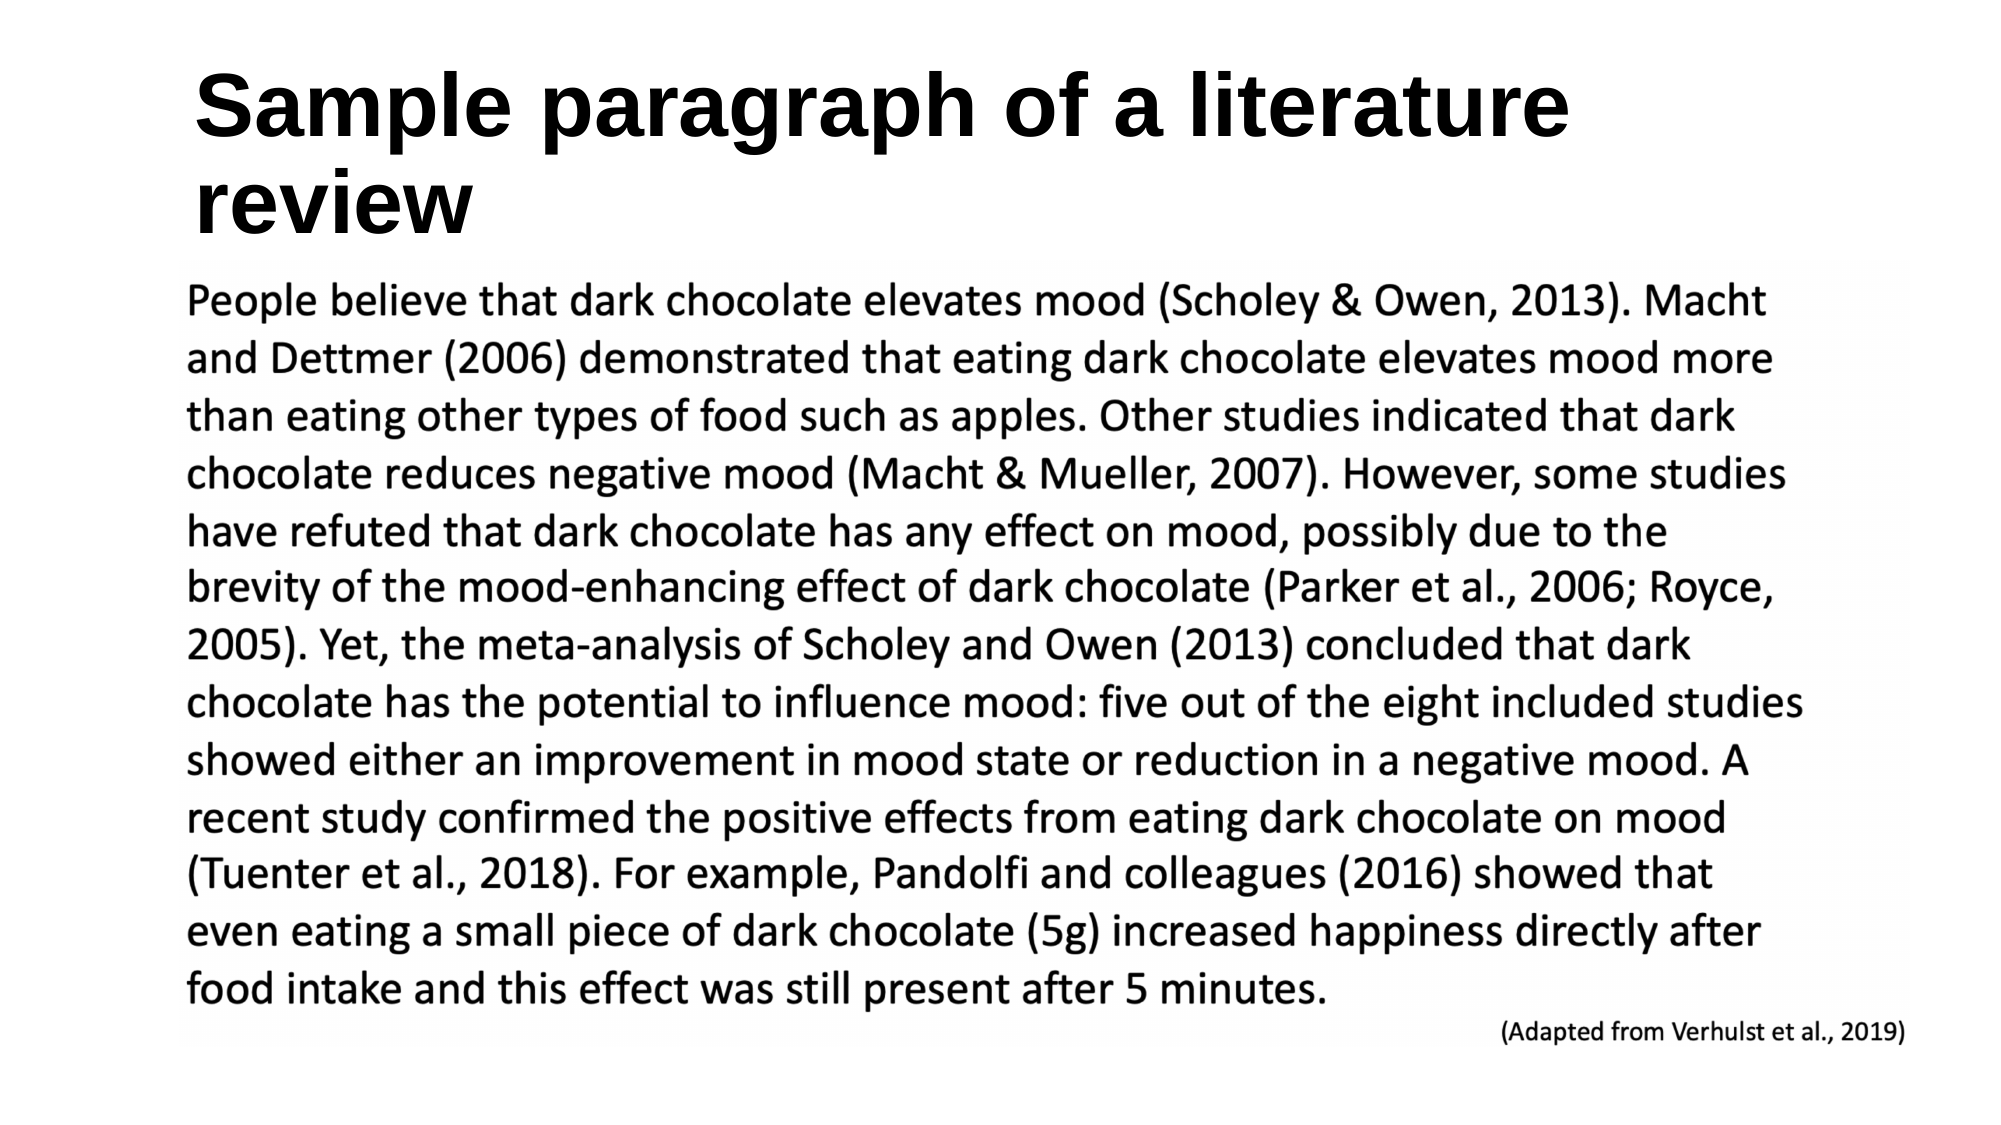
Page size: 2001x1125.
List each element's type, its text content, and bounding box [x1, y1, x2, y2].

picture [178, 260, 1911, 1048]
title Sample paragraph of a literature review [179, 51, 1642, 260]
